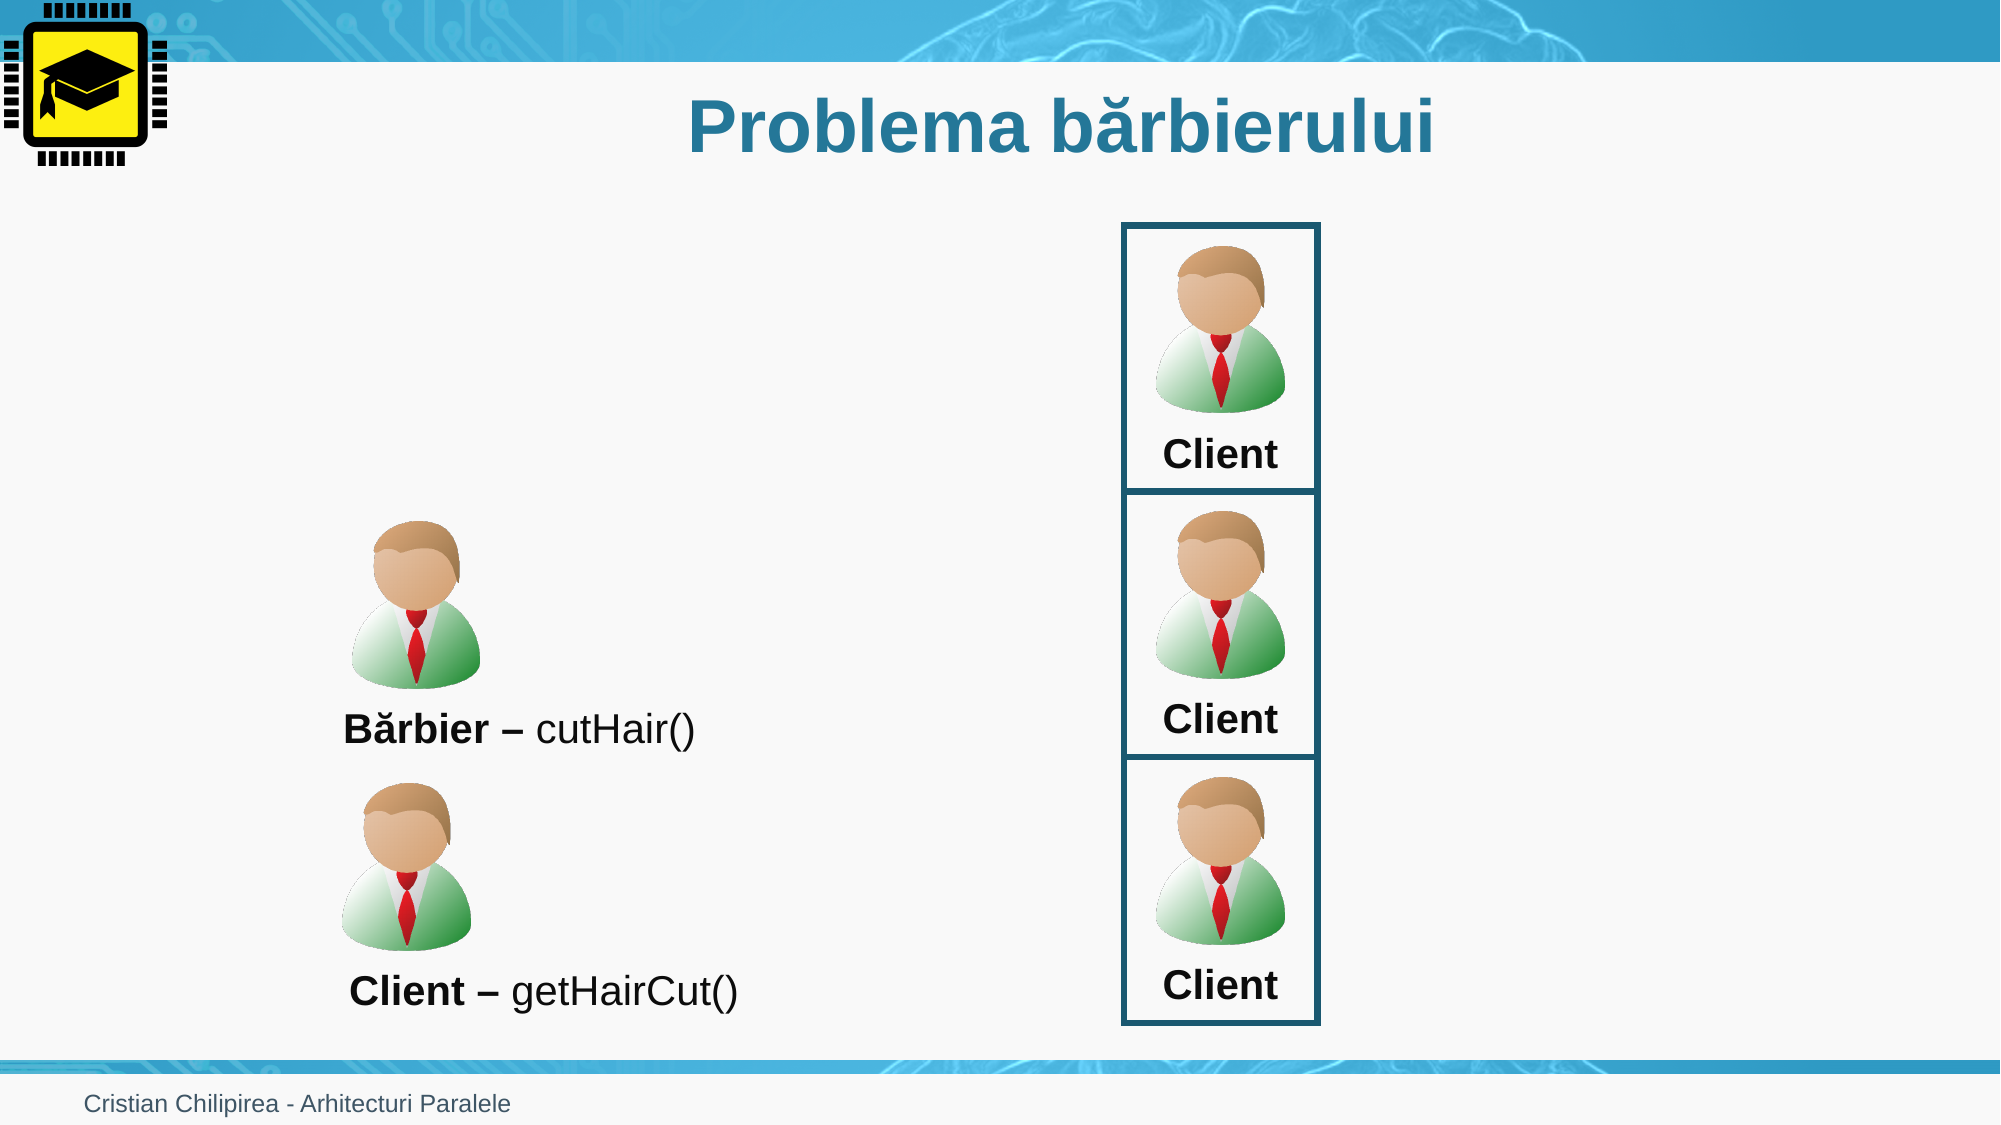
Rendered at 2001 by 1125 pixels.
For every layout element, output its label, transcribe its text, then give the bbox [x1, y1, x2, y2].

text_box Bărbier – cutHair() [328, 694, 712, 760]
picture [0, 1060, 2000, 1074]
text_box [1123, 490, 1318, 756]
picture [1156, 511, 1285, 679]
picture [1156, 246, 1285, 414]
picture [1156, 777, 1285, 945]
text_box [1123, 224, 1318, 490]
text_box [1123, 756, 1318, 1024]
picture [0, 0, 2000, 166]
title Problema bărbierului [170, 76, 1955, 180]
text_box Client – getHairCut() [334, 956, 766, 1022]
picture [351, 521, 480, 689]
footer Cristian Chilipirea - Arhitecturi Paralele [68, 1083, 1542, 1125]
picture [342, 783, 471, 951]
